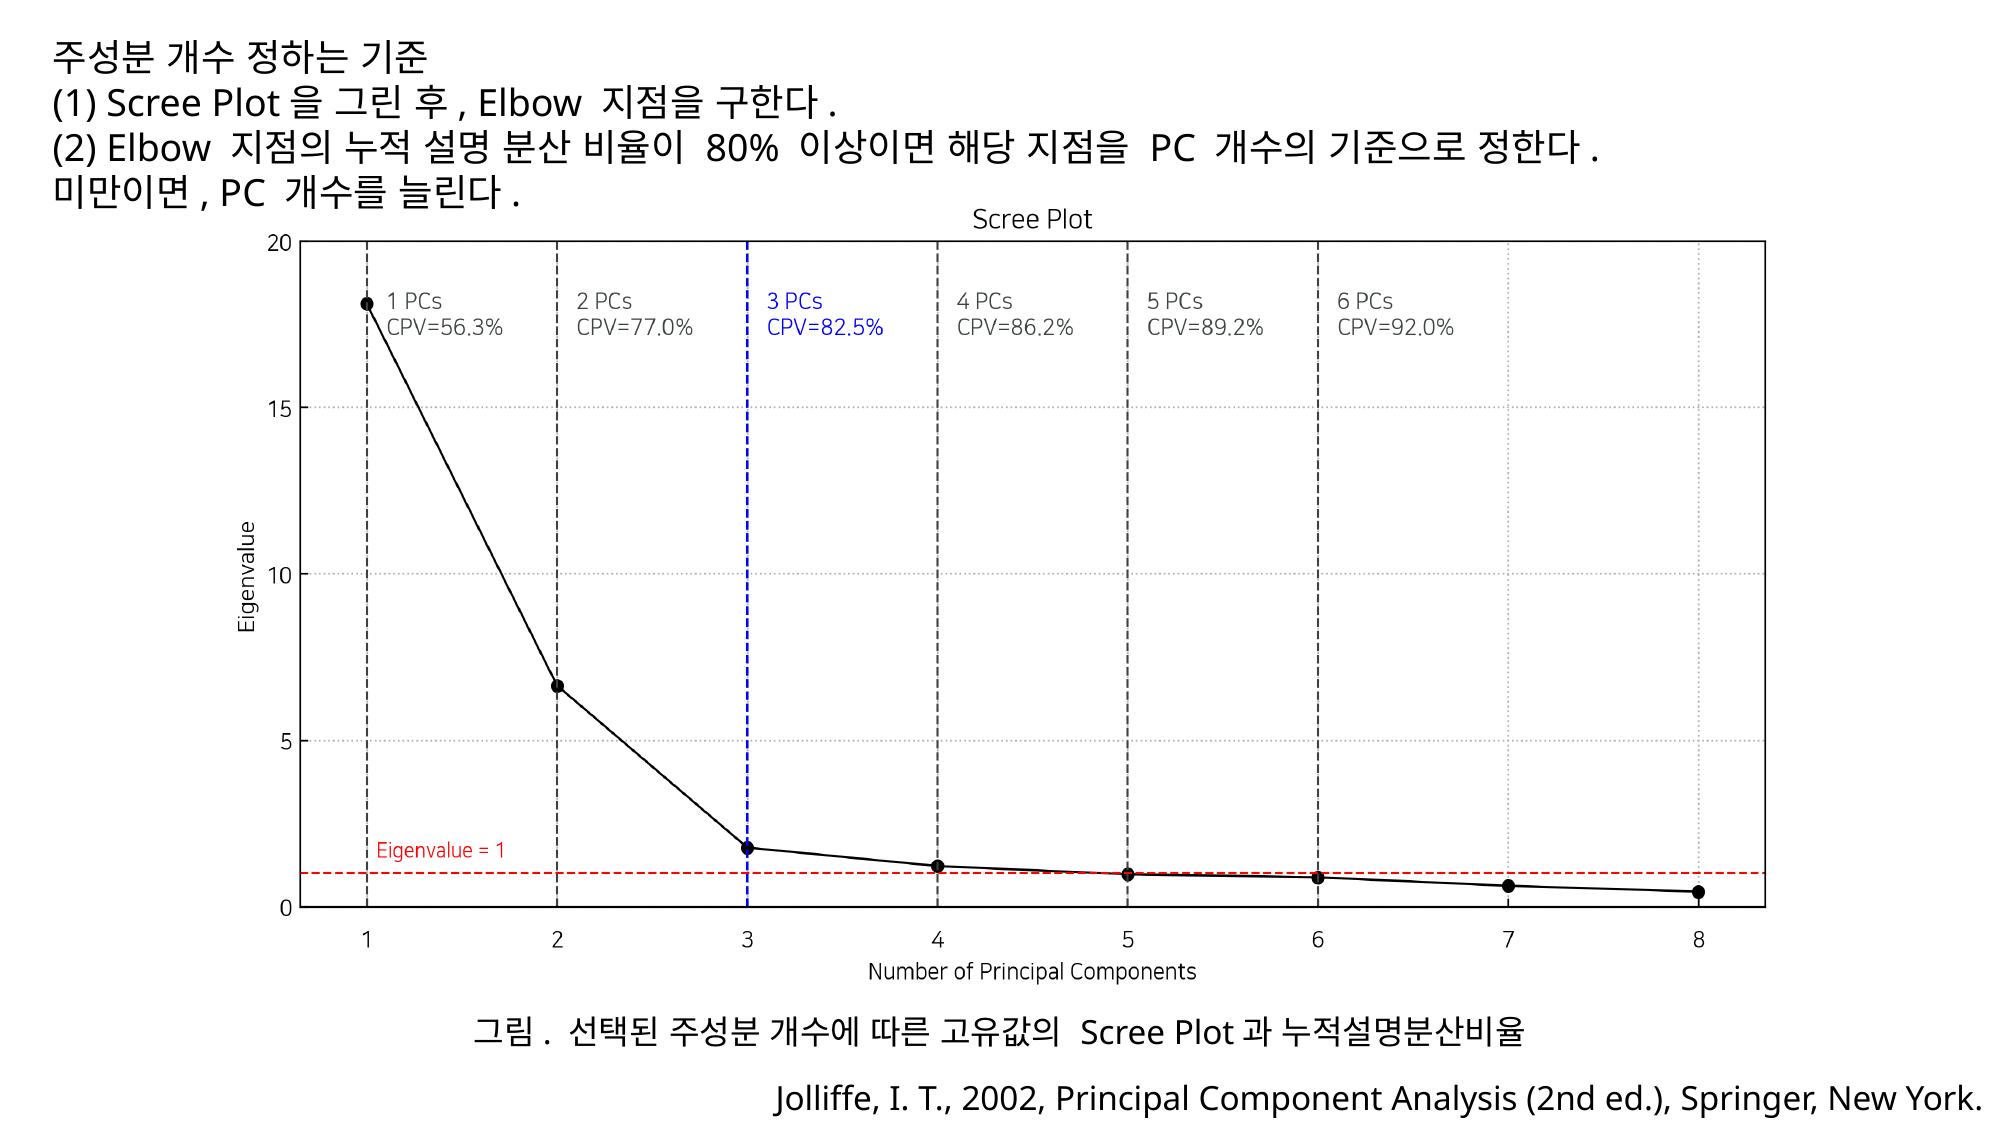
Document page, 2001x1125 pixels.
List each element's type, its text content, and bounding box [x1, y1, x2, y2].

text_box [220, 190, 1780, 1061]
text_box 주성분 개수 정하는 기준 (1) Scree Plot을 그린 후, Elbow 지점을 구한다. (2) Elbow 지점의 누적 설명 분산 비율이 80% 이상이면 해당 지점을 PC 개수의 기준으로 정한다. 미만이면, PC 개수를 늘린다. [38, 26, 1703, 222]
text_box Jolliffe, I. T., 2002, Principal Component Analysis (2nd ed.), Springer, New York. [441, 1069, 2000, 1125]
